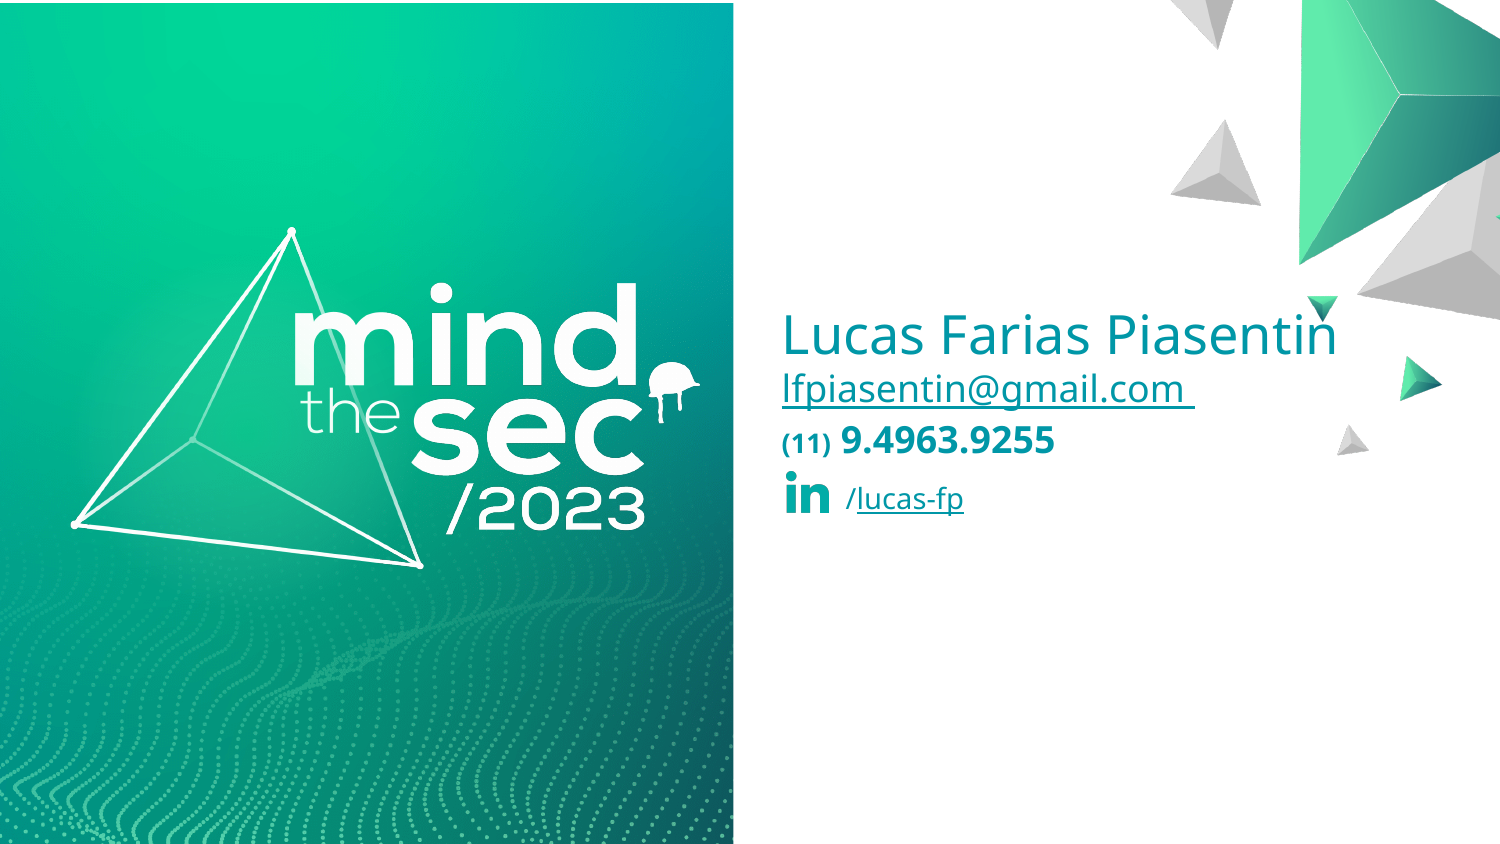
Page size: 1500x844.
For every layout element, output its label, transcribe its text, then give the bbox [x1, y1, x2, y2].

text_box Lucas Farias Piasentin lfpiasentin@gmail.com (11) 9.4963.9255 [766, 285, 1037, 477]
text_box /lucas-fp [830, 465, 1150, 535]
picture [0, 0, 734, 844]
picture [786, 470, 829, 514]
picture [893, 0, 1500, 529]
